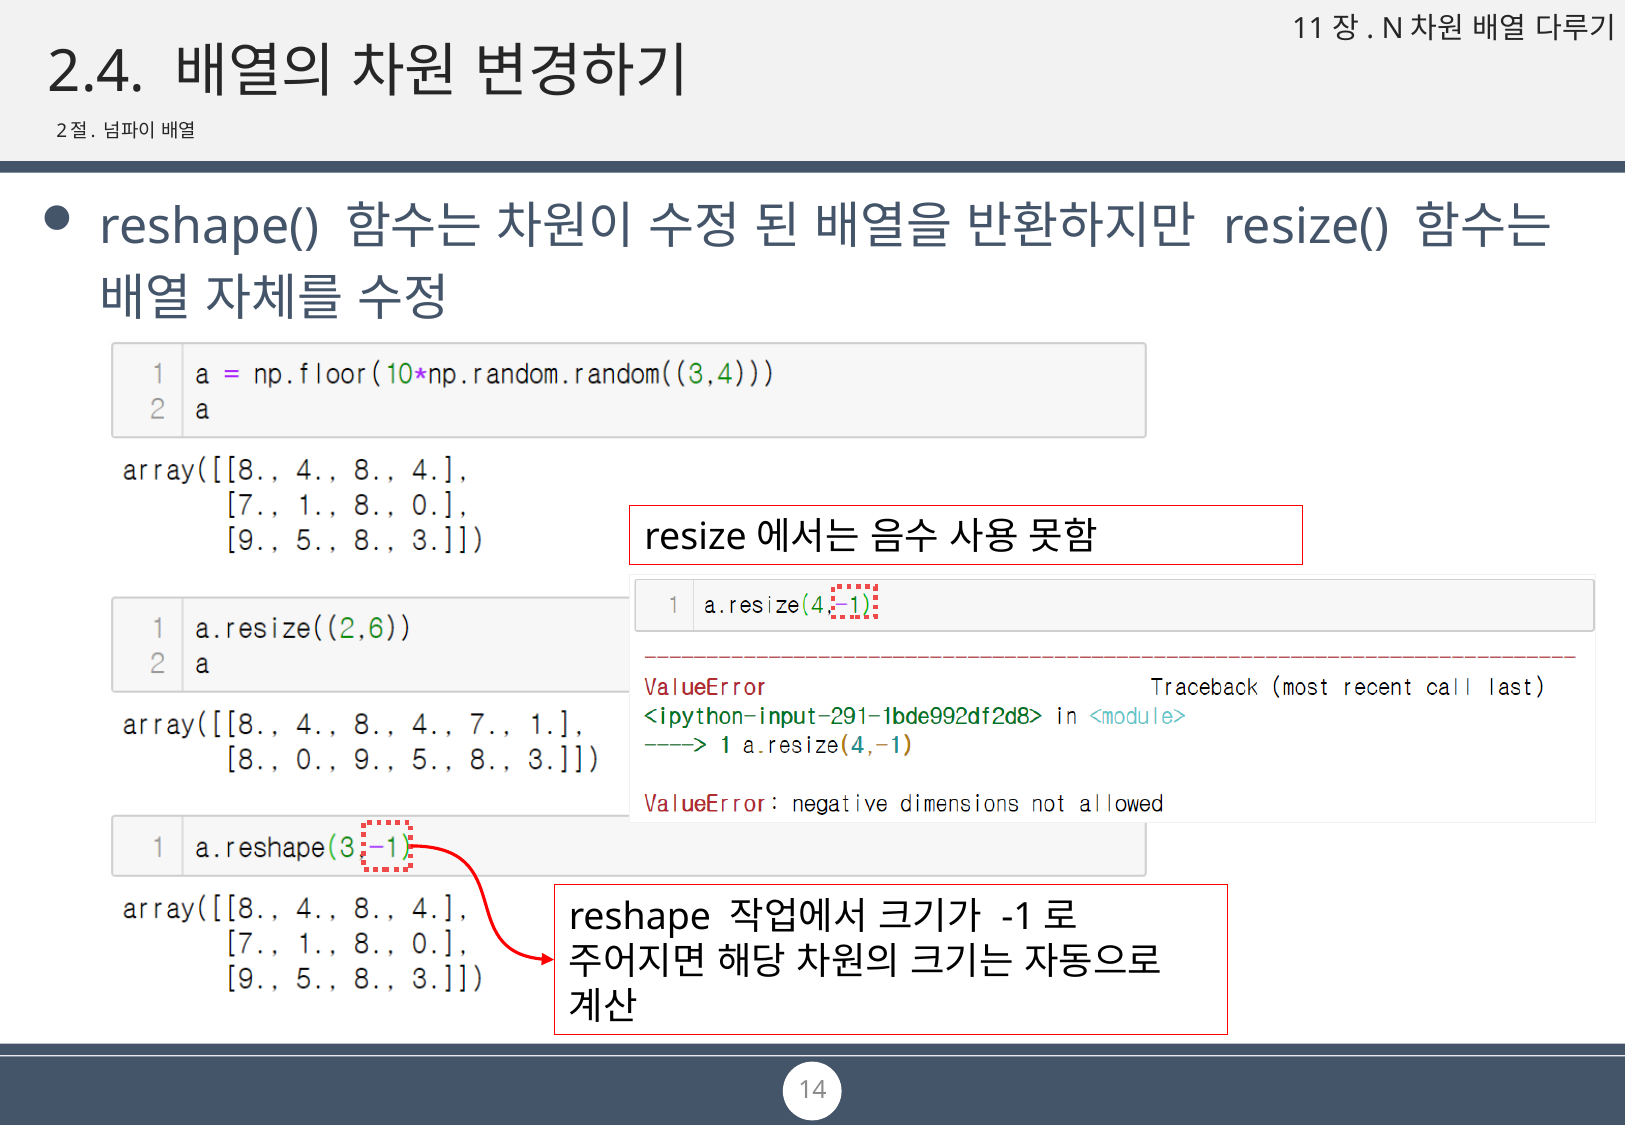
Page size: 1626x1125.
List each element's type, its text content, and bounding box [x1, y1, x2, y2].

list 2절. 넘파이 배열 [44, 113, 1592, 149]
picture [107, 338, 1596, 1003]
slide_number 14 [629, 1061, 996, 1121]
list reshape() 함수는 차원이 수정 된 배열을 반환하지만 resize() 함수는 배열 자체를 수정 [26, 173, 1592, 1032]
title 2.4. 배열의 차원 변경하기 [32, 30, 1592, 114]
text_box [410, 845, 554, 938]
text_box reshape 작업에서 크기가 -1로 주어지면 해당 차원의 크기는 자동으로 계산 [554, 884, 1228, 1035]
text_box resize에서는 음수 사용 못함 [1152, 505, 1303, 565]
